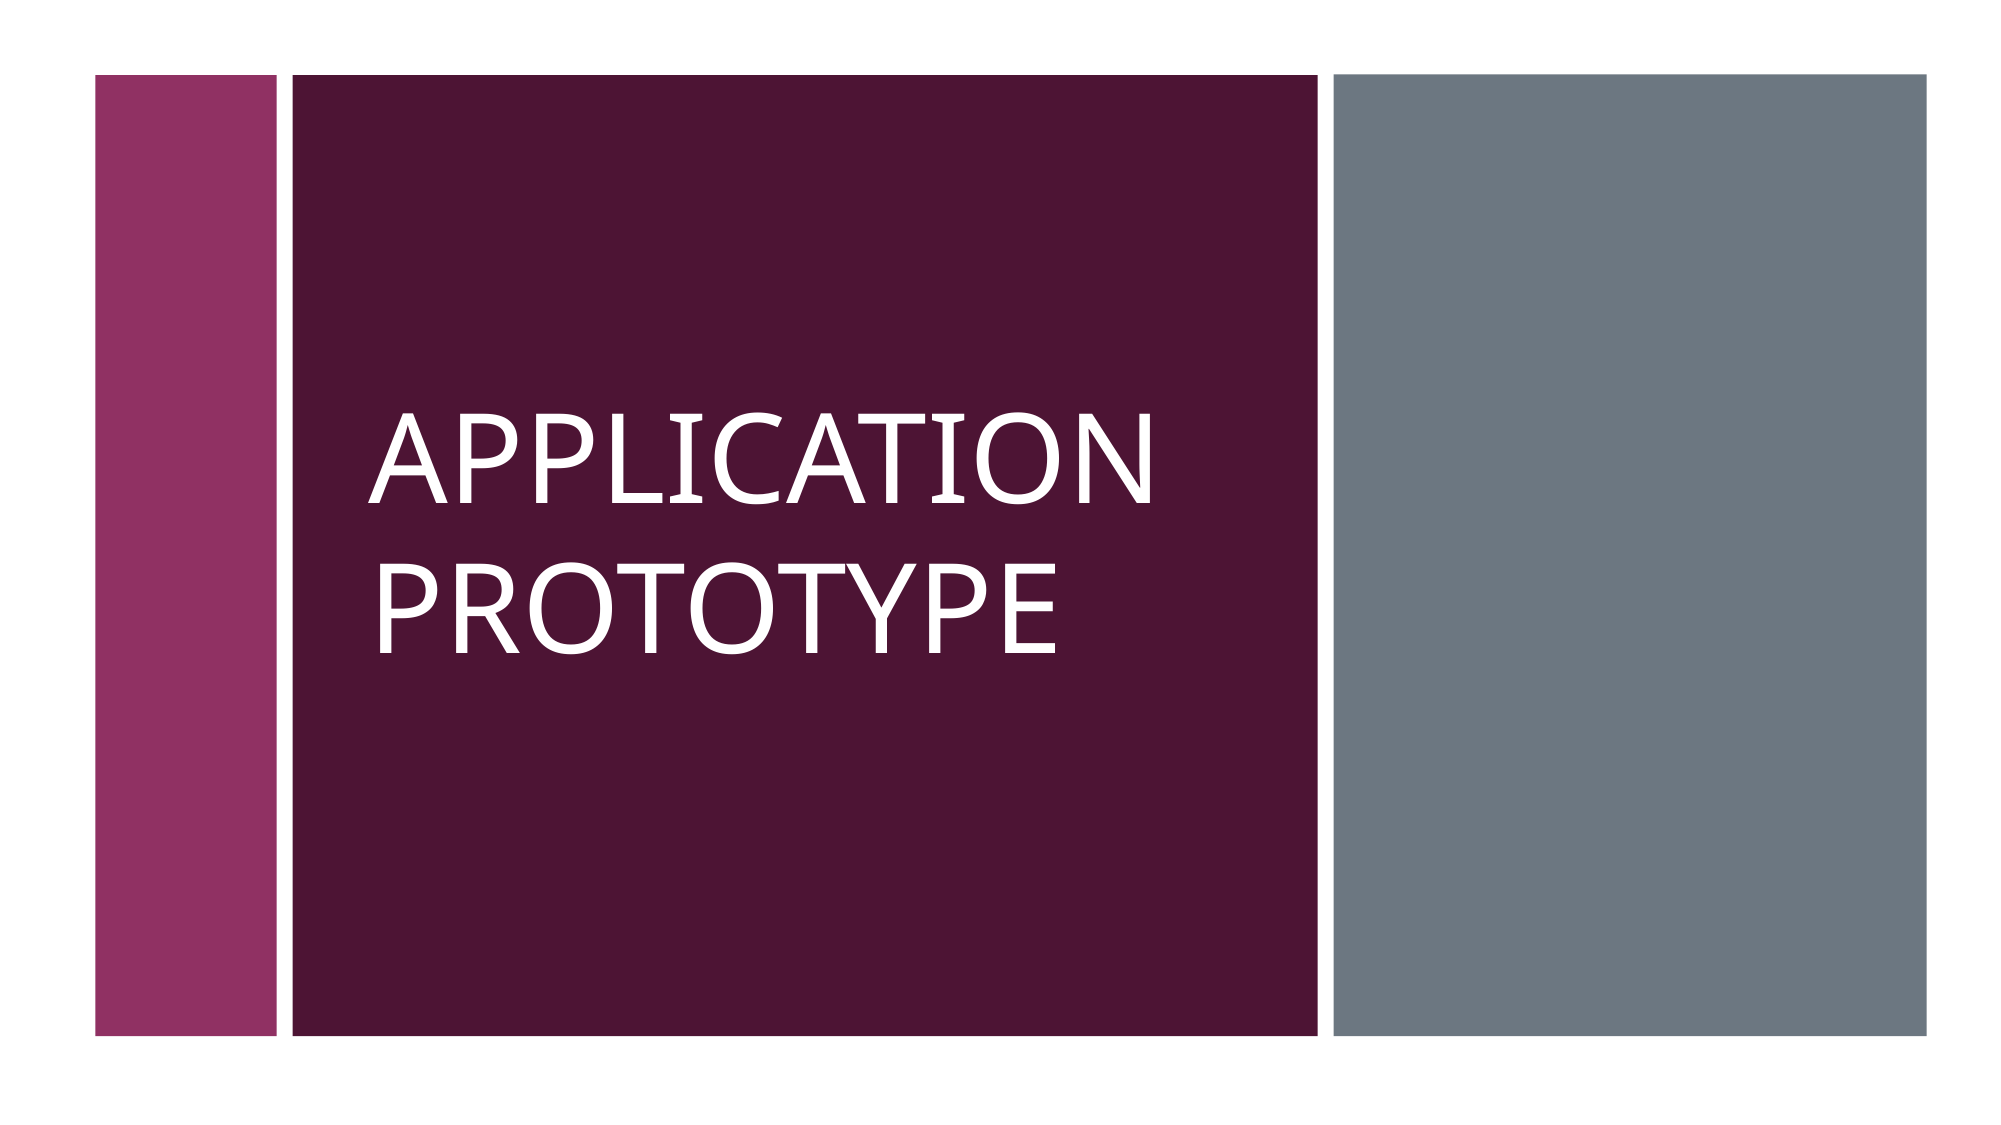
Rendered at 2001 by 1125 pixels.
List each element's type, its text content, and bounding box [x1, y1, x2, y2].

text_box [292, 75, 1318, 1037]
text_box [0, 0, 2000, 1125]
title APPLICATION PROTOTYPE [353, 139, 1261, 918]
text_box [95, 75, 277, 1037]
text_box [1333, 74, 1927, 1037]
